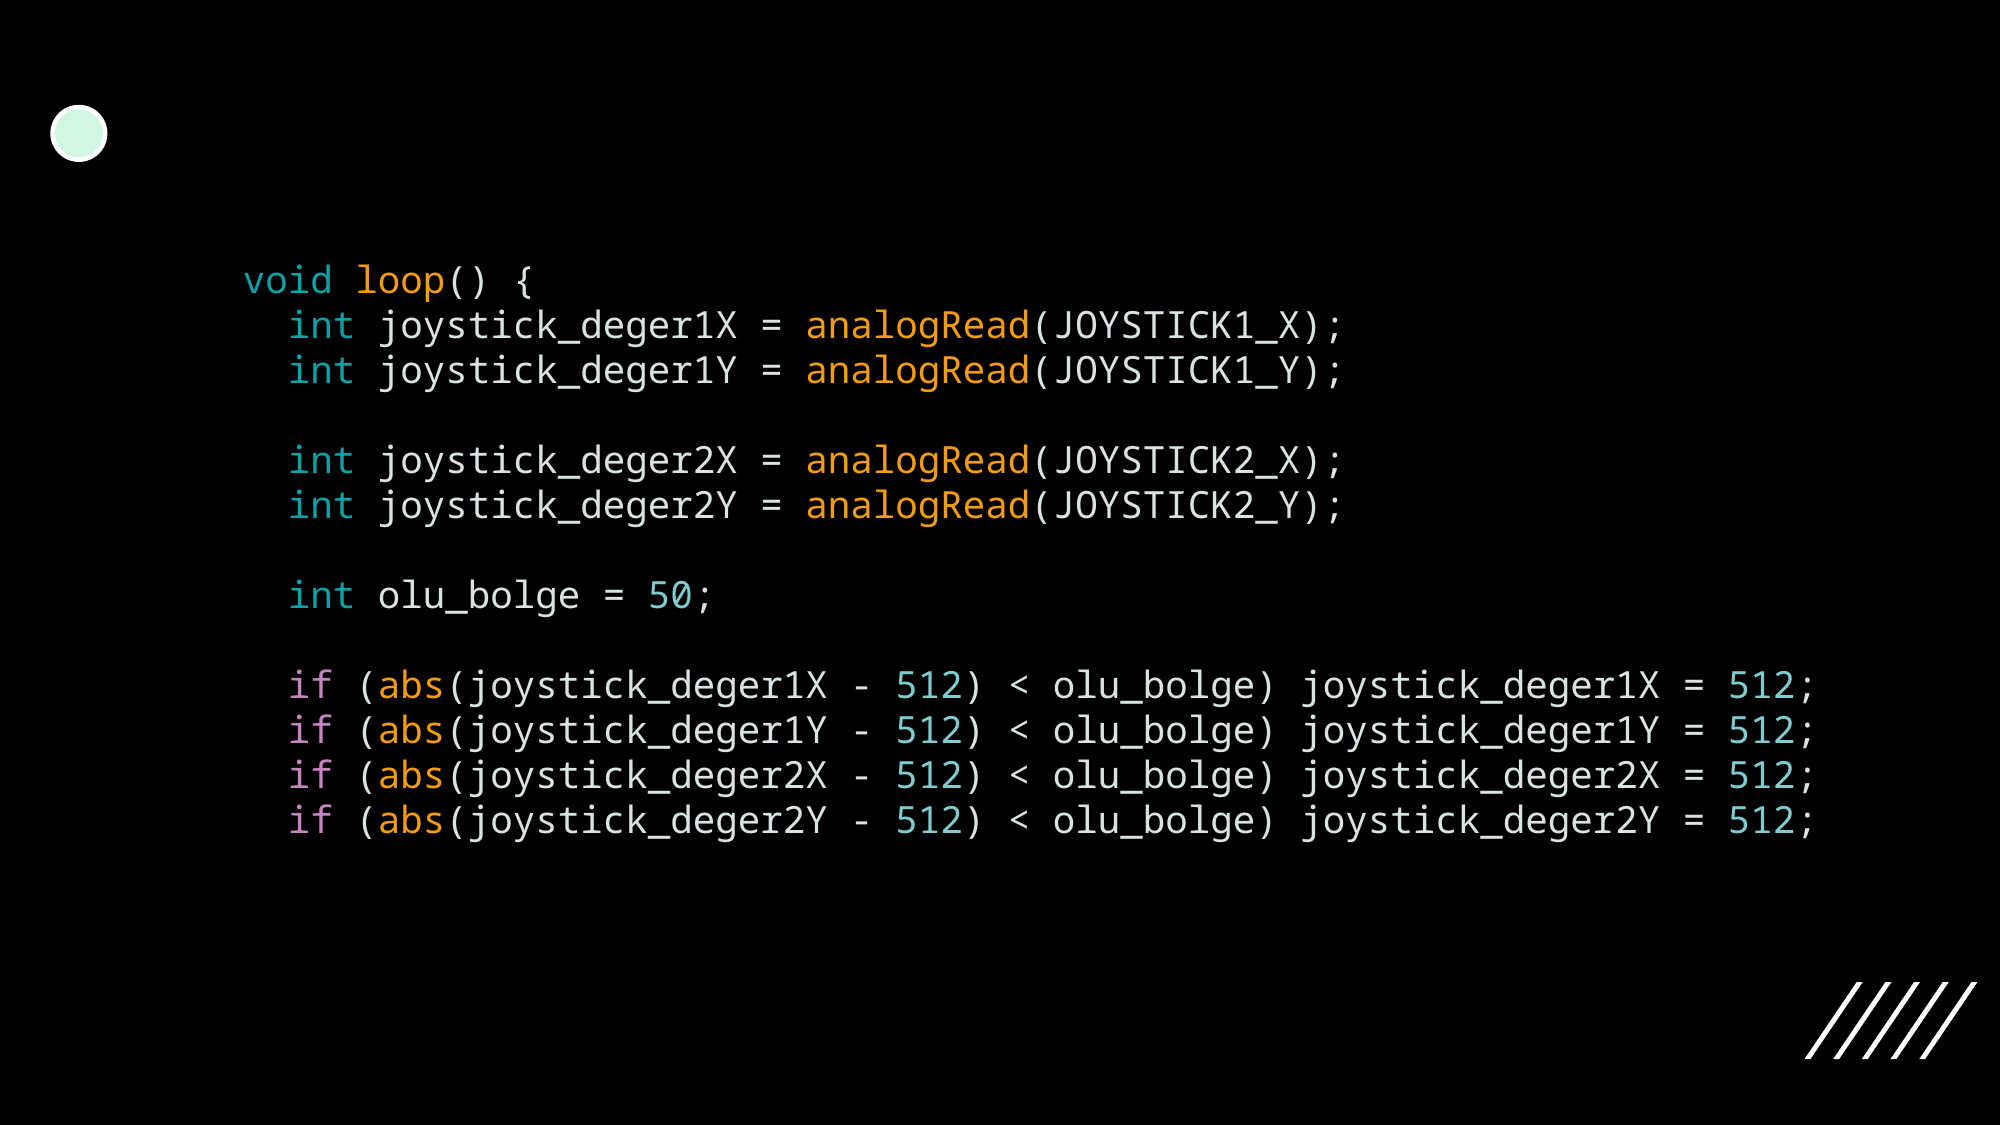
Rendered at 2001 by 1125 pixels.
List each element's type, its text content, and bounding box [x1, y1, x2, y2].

text_box void loop() { int joystick_deger1X = analogRead(JOYSTICK1_X); int joystick_deger1Y = analogRead(JOYSTICK1_Y); int joystick_deger2X = analogRead(JOYSTICK2_X); int joystick_deger2Y = analogRead(JOYSTICK2_Y); int olu_bolge = 50; if (abs(joystick_deger1X - 512) < olu_bolge) joystick_deger1X = 512; if (abs(joystick_deger1Y - 512) < olu_bolge) joystick_deger1Y = 512; if (abs(joystick_deger2X - 512) < olu_bolge) joystick_deger2X = 512; if (abs(joystick_deger2Y - 512) < olu_bolge) joystick_deger2Y = 512; [228, 248, 2000, 939]
